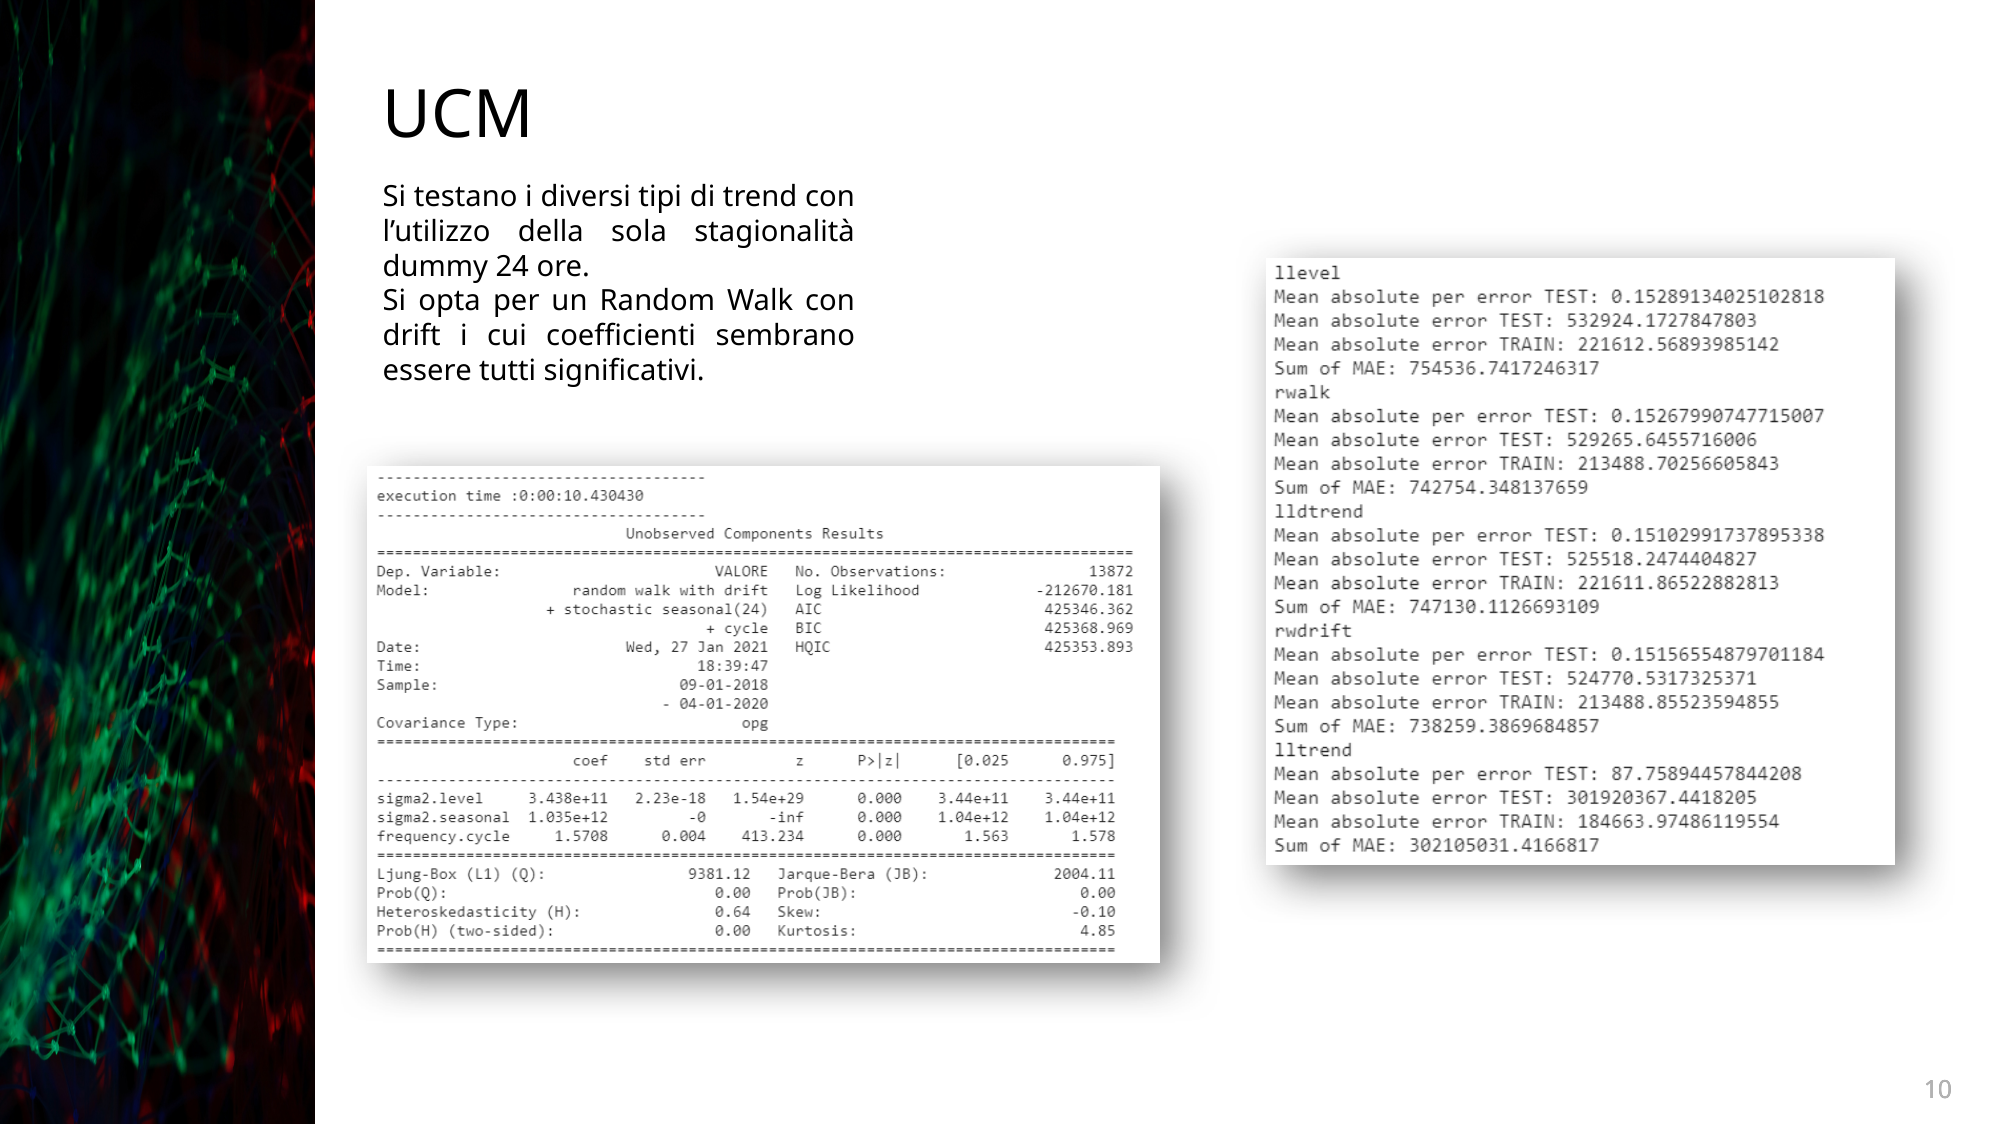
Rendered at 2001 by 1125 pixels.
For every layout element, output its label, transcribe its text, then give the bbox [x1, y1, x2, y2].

slide_number 10 [1894, 1061, 1968, 1121]
picture [0, 0, 315, 1124]
title ucm [367, 23, 1336, 169]
picture [367, 466, 1160, 963]
picture [1266, 258, 1895, 865]
text_box Si testano i diversi tipi di trend con l’utilizzo della sola stagionalità dummy 24 ore. Si opta per un Random Walk con drift i cui coefficienti sembrano essere tutti significativi. [367, 169, 871, 394]
